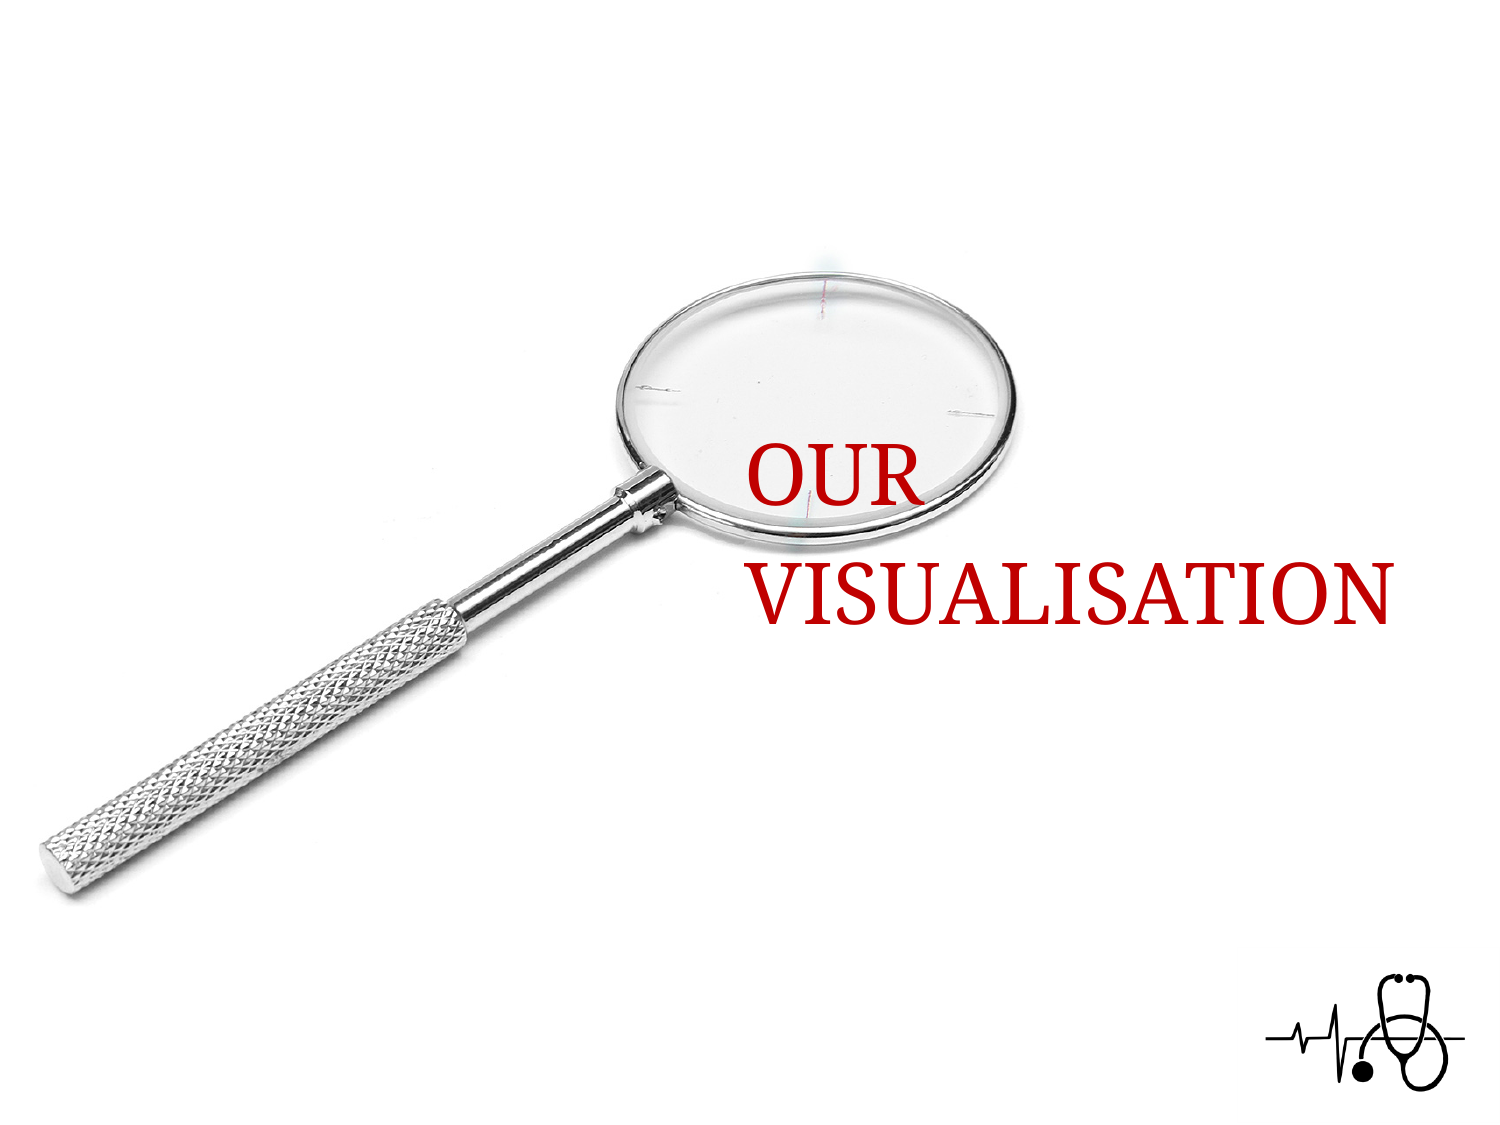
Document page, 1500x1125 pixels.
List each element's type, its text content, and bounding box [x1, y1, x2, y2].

picture [3, 74, 1054, 1125]
text_box OUR VISUALISATION [1057, 412, 1473, 650]
picture [1237, 947, 1500, 1123]
